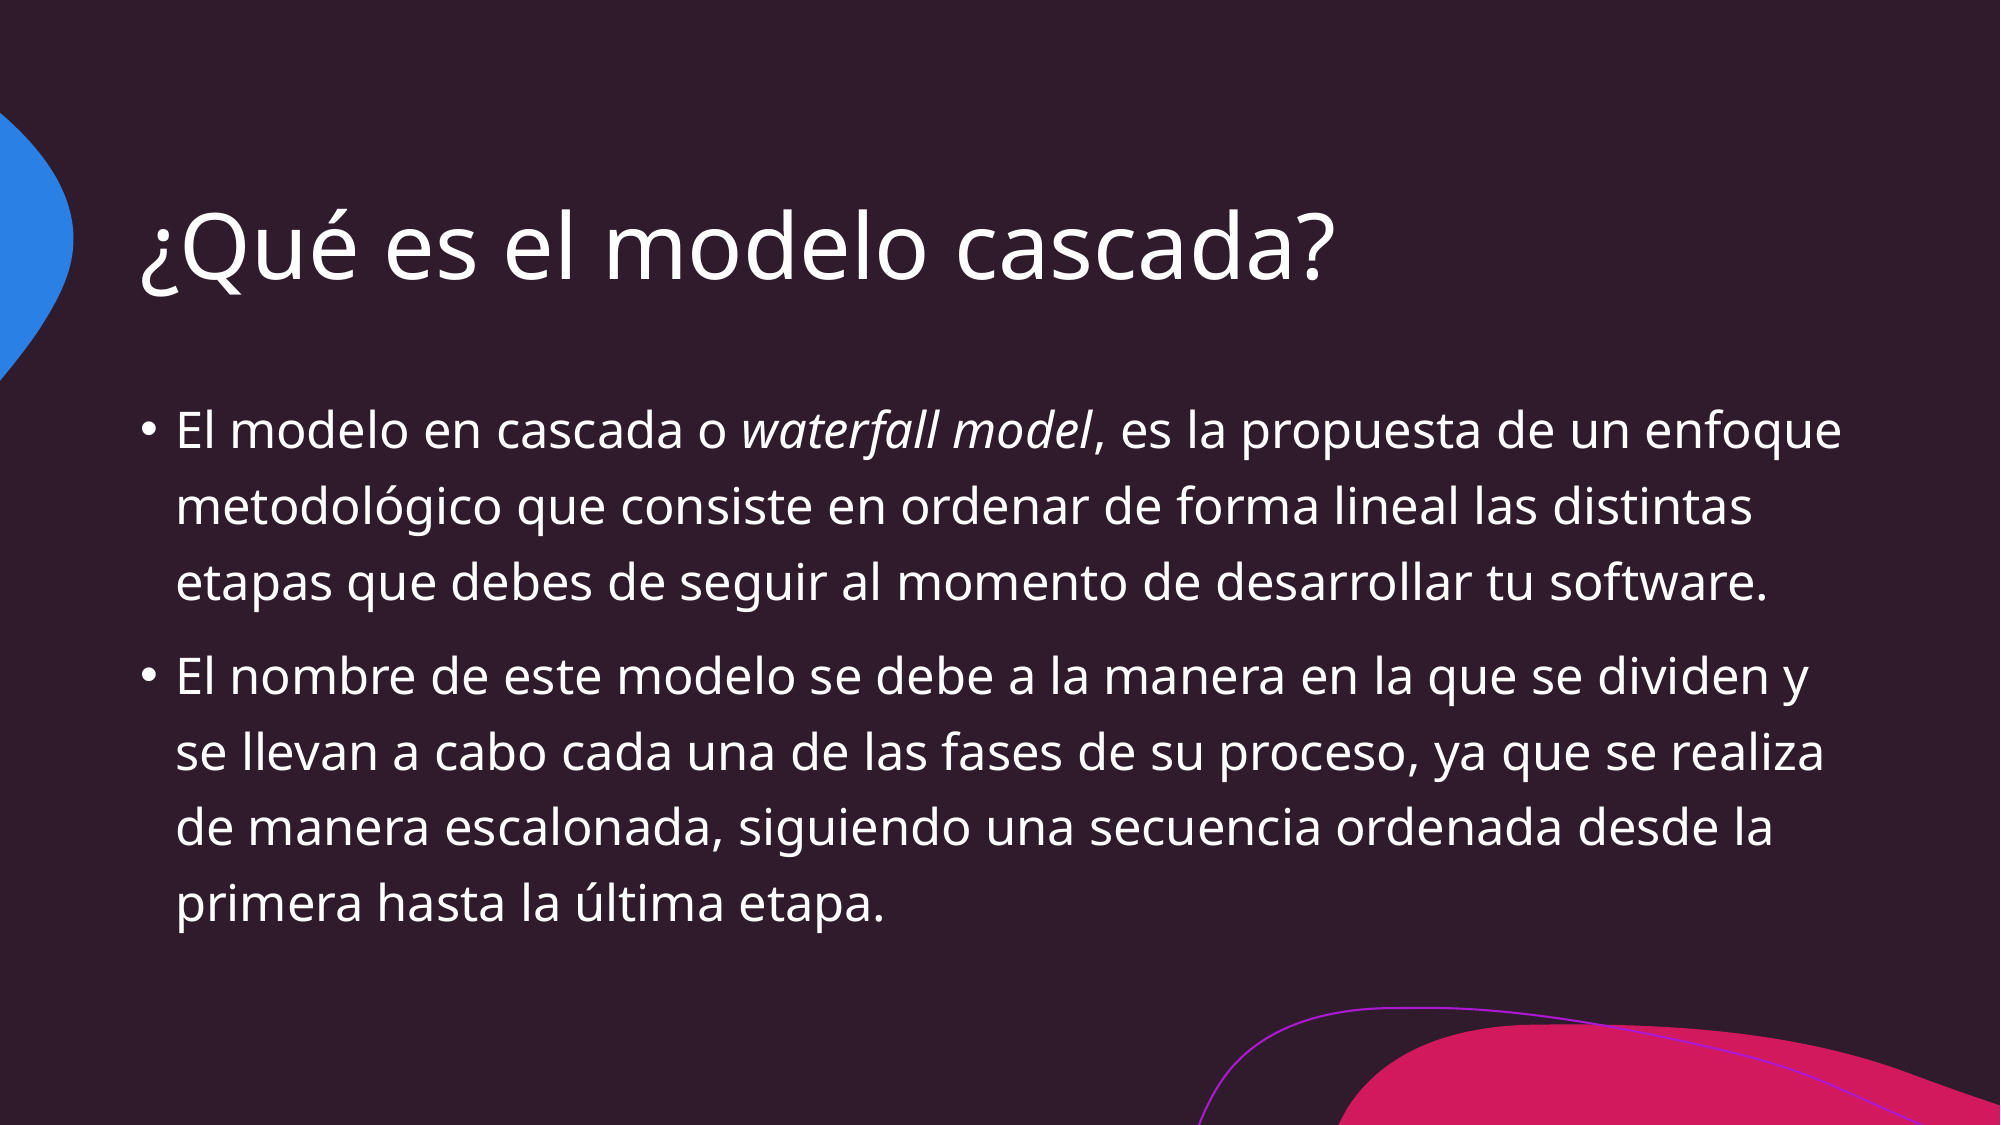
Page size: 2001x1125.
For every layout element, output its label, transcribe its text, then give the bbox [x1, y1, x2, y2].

title ¿Qué es el modelo cascada? [125, 125, 1875, 375]
list El modelo en cascada o waterfall model, es la propuesta de un enfoque metodológico que consiste en ordenar de forma lineal las distintas etapas que debes de seguir al momento de desarrollar tu software. El nombre de este modelo se debe a la manera en la que se dividen y se llevan a cabo cada una de las fases de su proceso, ya que se realiza de manera escalonada, siguiendo una secuencia ordenada desde la primera hasta la última etapa. [125, 375, 1875, 1002]
